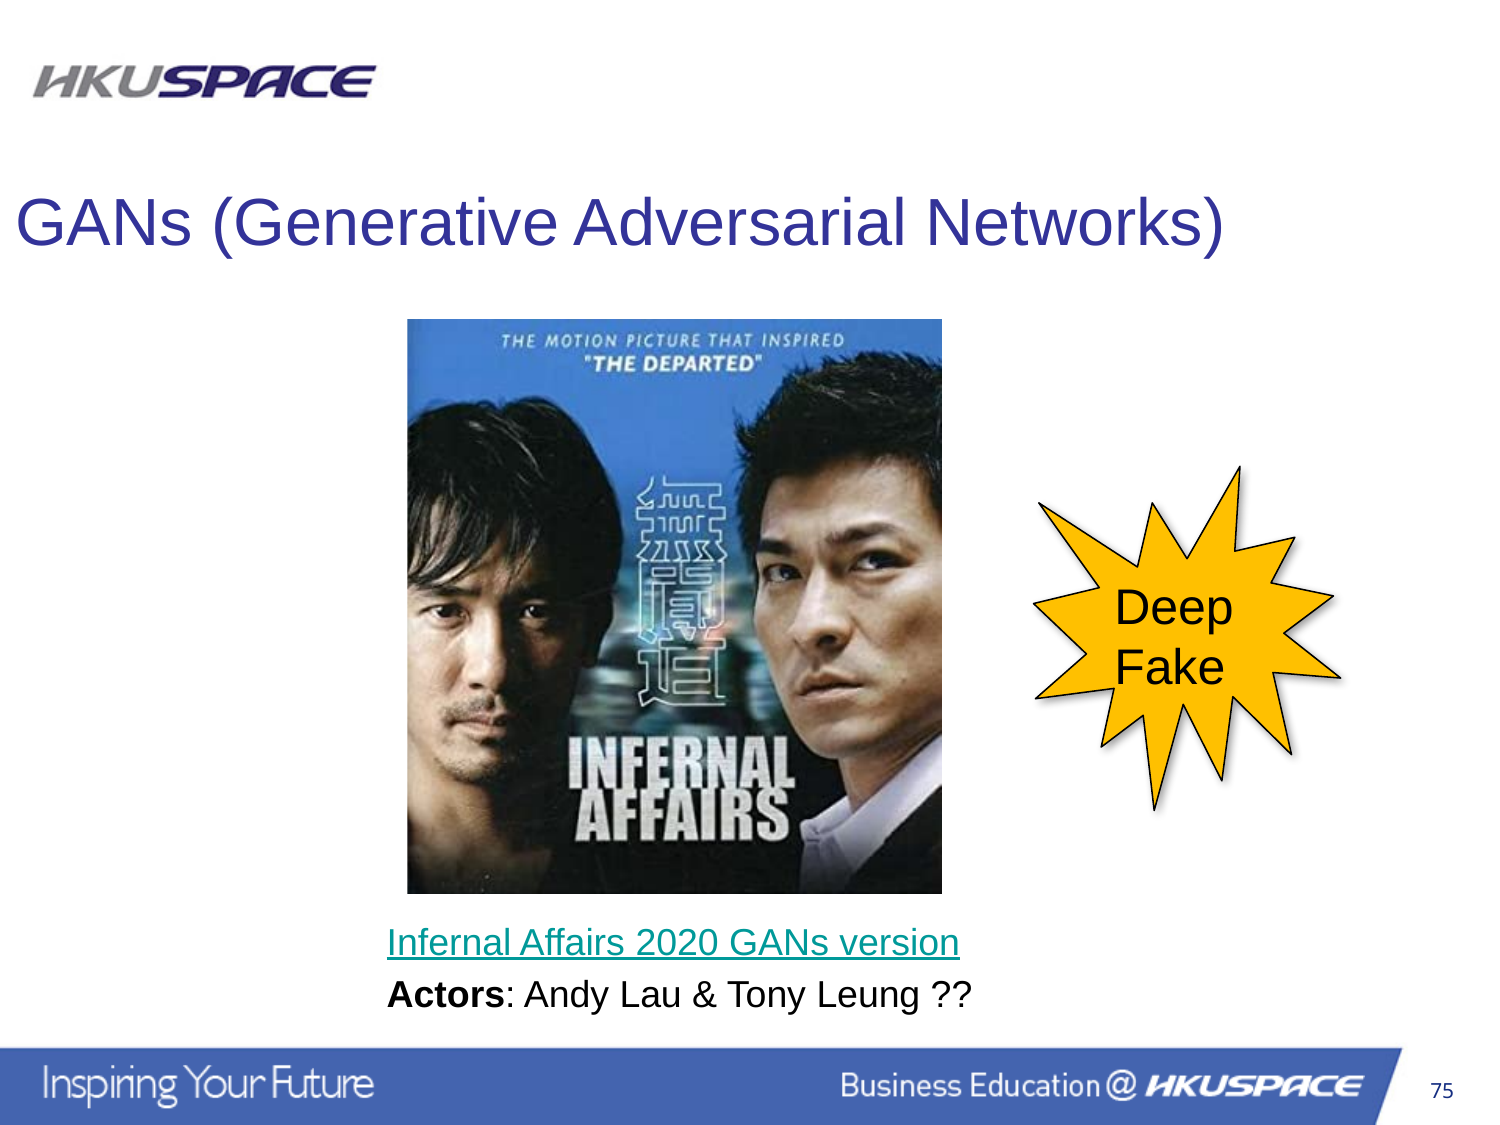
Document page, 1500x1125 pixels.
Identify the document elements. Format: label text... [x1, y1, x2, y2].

picture [0, 0, 1500, 1125]
slide_number 75 [1415, 1070, 1499, 1125]
text_box Infernal Affairs 2020 GANs version Actors: Andy Lau & Tony Leung ?? [371, 910, 1010, 997]
title GANs (Generative Adversarial Networks) [0, 101, 1325, 266]
text_box Deep Fake [1033, 466, 1341, 811]
